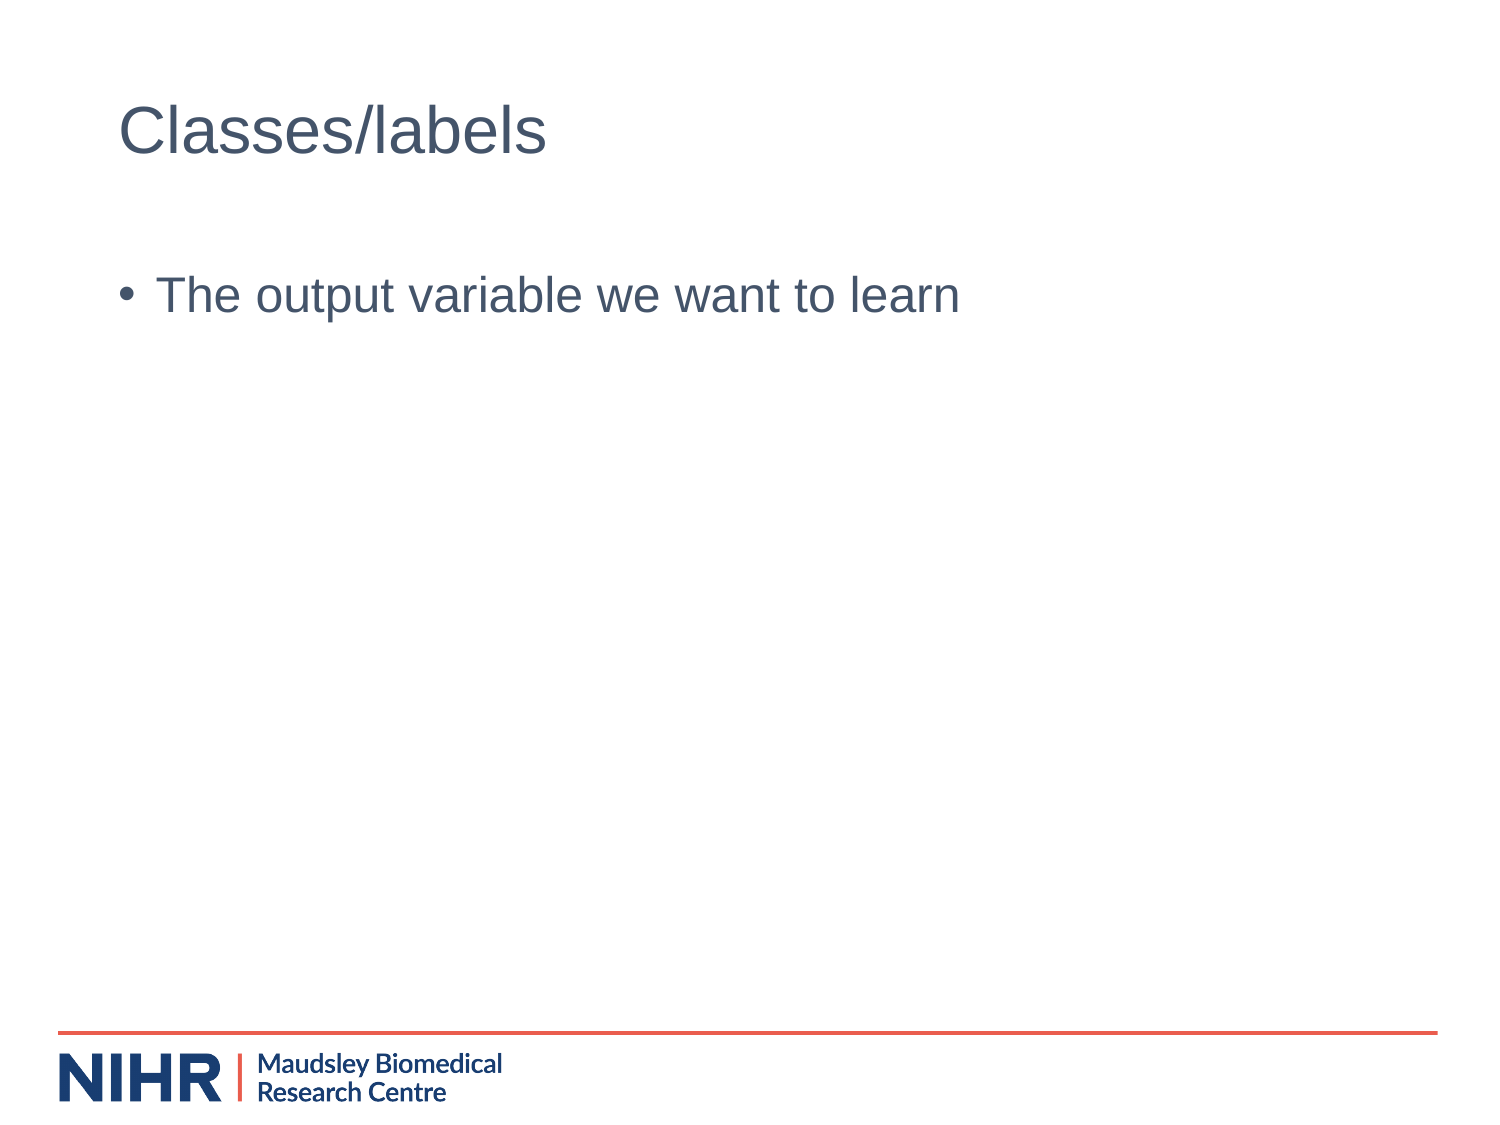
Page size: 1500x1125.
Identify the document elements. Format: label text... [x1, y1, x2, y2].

picture [29, 1018, 531, 1125]
list The output variable we want to learn [103, 261, 1397, 998]
title Classes/labels [103, 59, 1397, 204]
